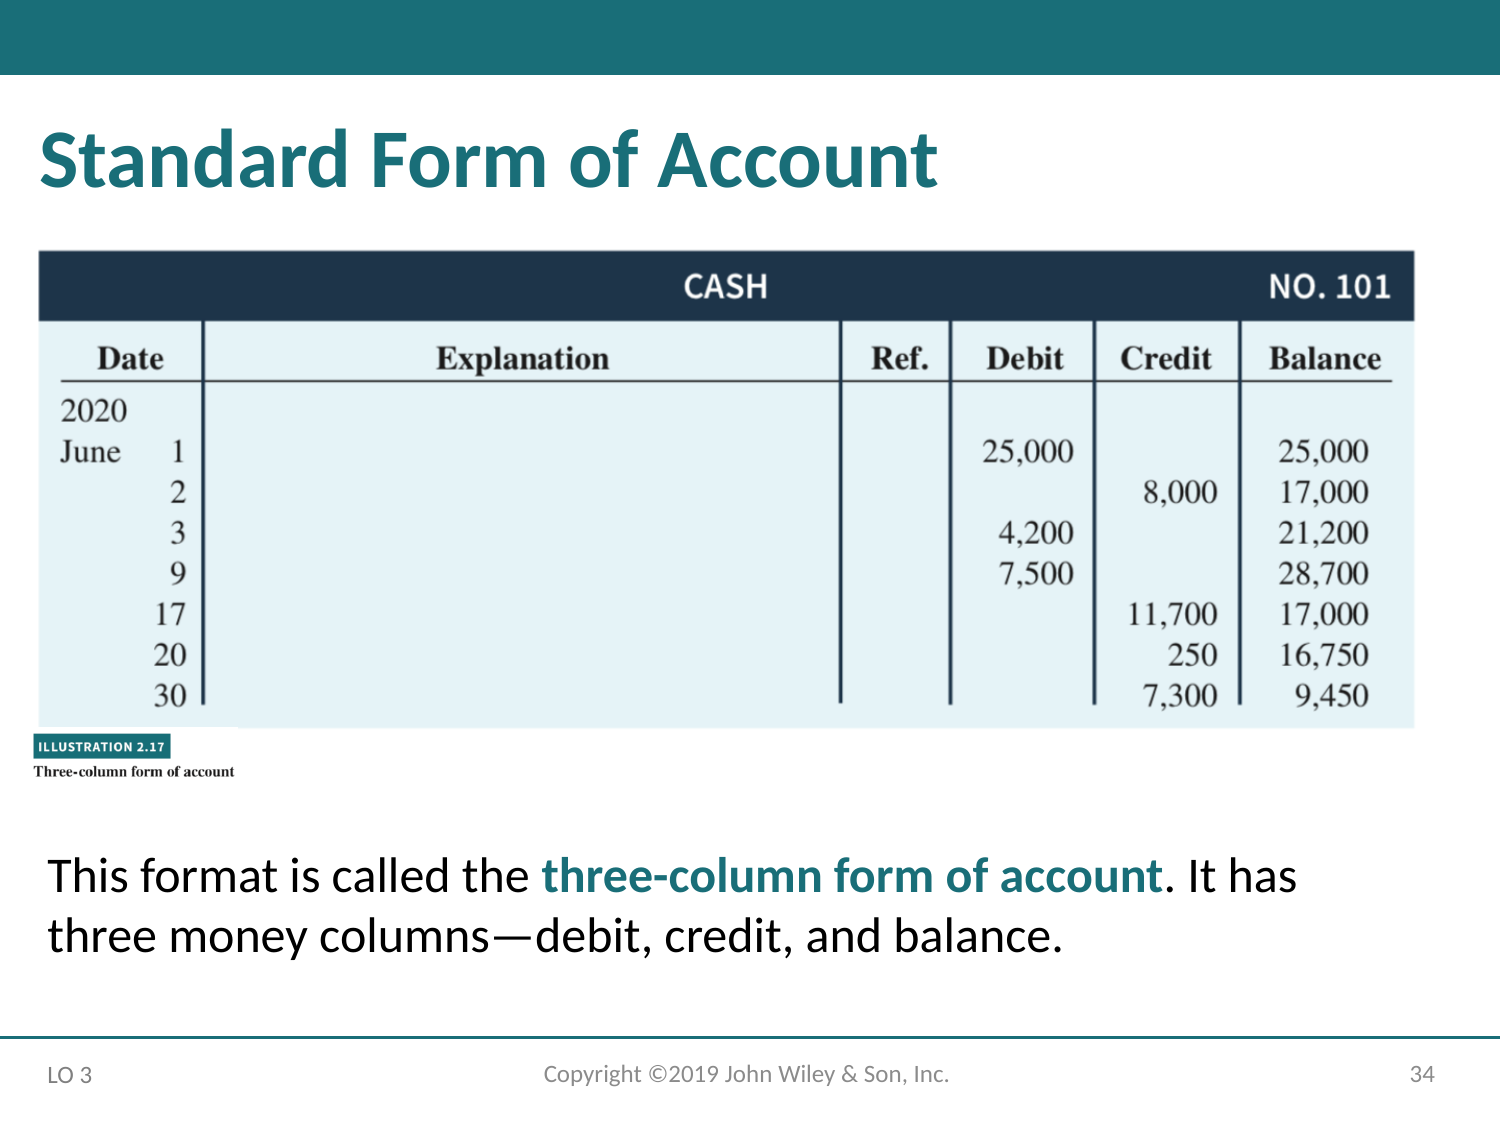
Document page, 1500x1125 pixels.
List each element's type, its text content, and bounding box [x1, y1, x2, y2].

slide_number 34 [1059, 1042, 1450, 1103]
picture [29, 237, 1428, 783]
list LO 3 [37, 1051, 118, 1125]
text_box This format is called the three-column form of account. It has three money columns—debit, credit, and balance. [32, 835, 1408, 970]
footer Copyright ©2019 John Wiley & Son, Inc. [496, 1042, 1004, 1103]
title Standard Form of Account [24, 107, 1475, 634]
